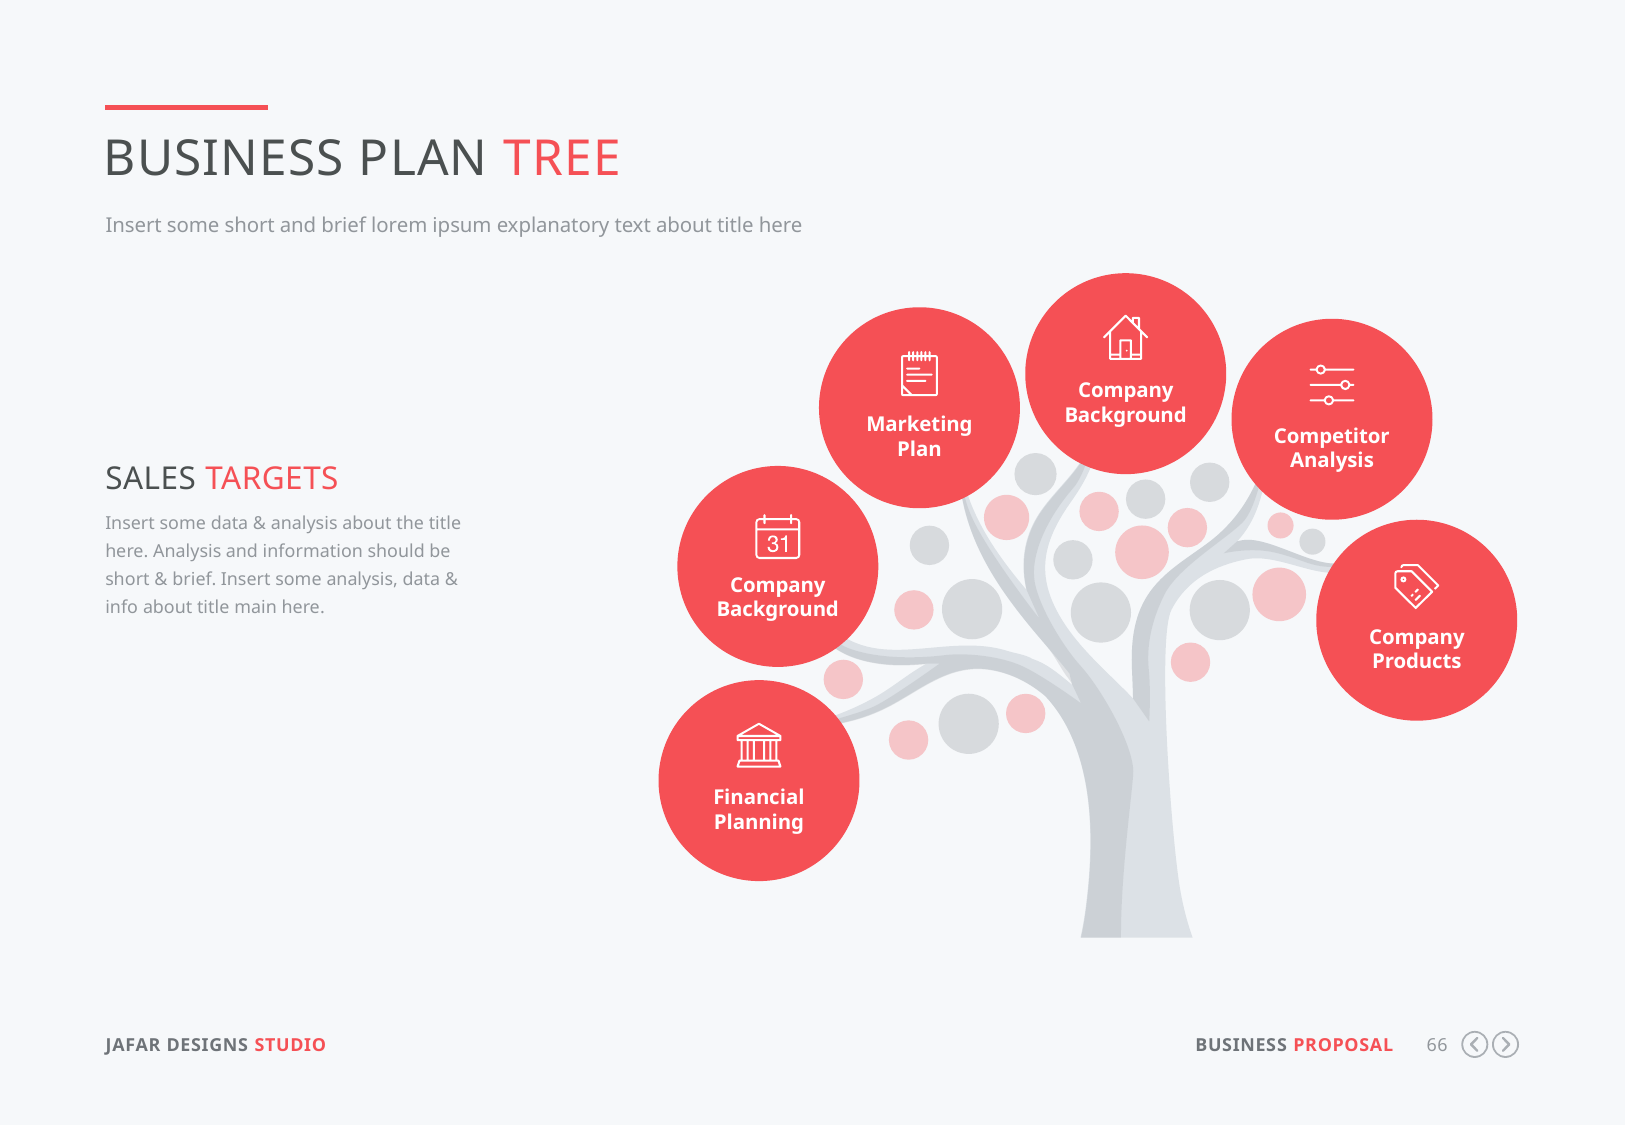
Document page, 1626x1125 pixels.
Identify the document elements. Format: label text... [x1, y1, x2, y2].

text_box [755, 514, 801, 560]
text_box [105, 457, 475, 619]
text_box Company Products [1359, 624, 1498, 673]
text_box [1394, 570, 1434, 610]
text_box Competitor Analysis [1359, 423, 1413, 472]
text_box Company Background [696, 572, 804, 621]
list Insert some short and brief lorem ipsum explanatory text about title here [105, 209, 1519, 241]
text_box [1400, 564, 1440, 590]
text_box [901, 351, 938, 397]
text_box [1309, 379, 1355, 391]
text_box Marketing Plan [838, 411, 1001, 418]
text_box [1309, 364, 1355, 375]
text_box [1309, 395, 1355, 406]
list Business Plan Tree [103, 125, 1518, 188]
text_box [676, 464, 804, 668]
text_box [1024, 272, 1228, 418]
text_box Financial Planning [677, 784, 804, 834]
text_box [1230, 317, 1434, 518]
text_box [823, 453, 1326, 760]
text_box [1359, 518, 1519, 722]
text_box [1103, 314, 1149, 360]
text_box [804, 418, 1359, 938]
text_box [657, 679, 804, 883]
text_box [817, 306, 1021, 418]
text_box Company Background [1044, 377, 1207, 418]
text_box [736, 722, 782, 768]
